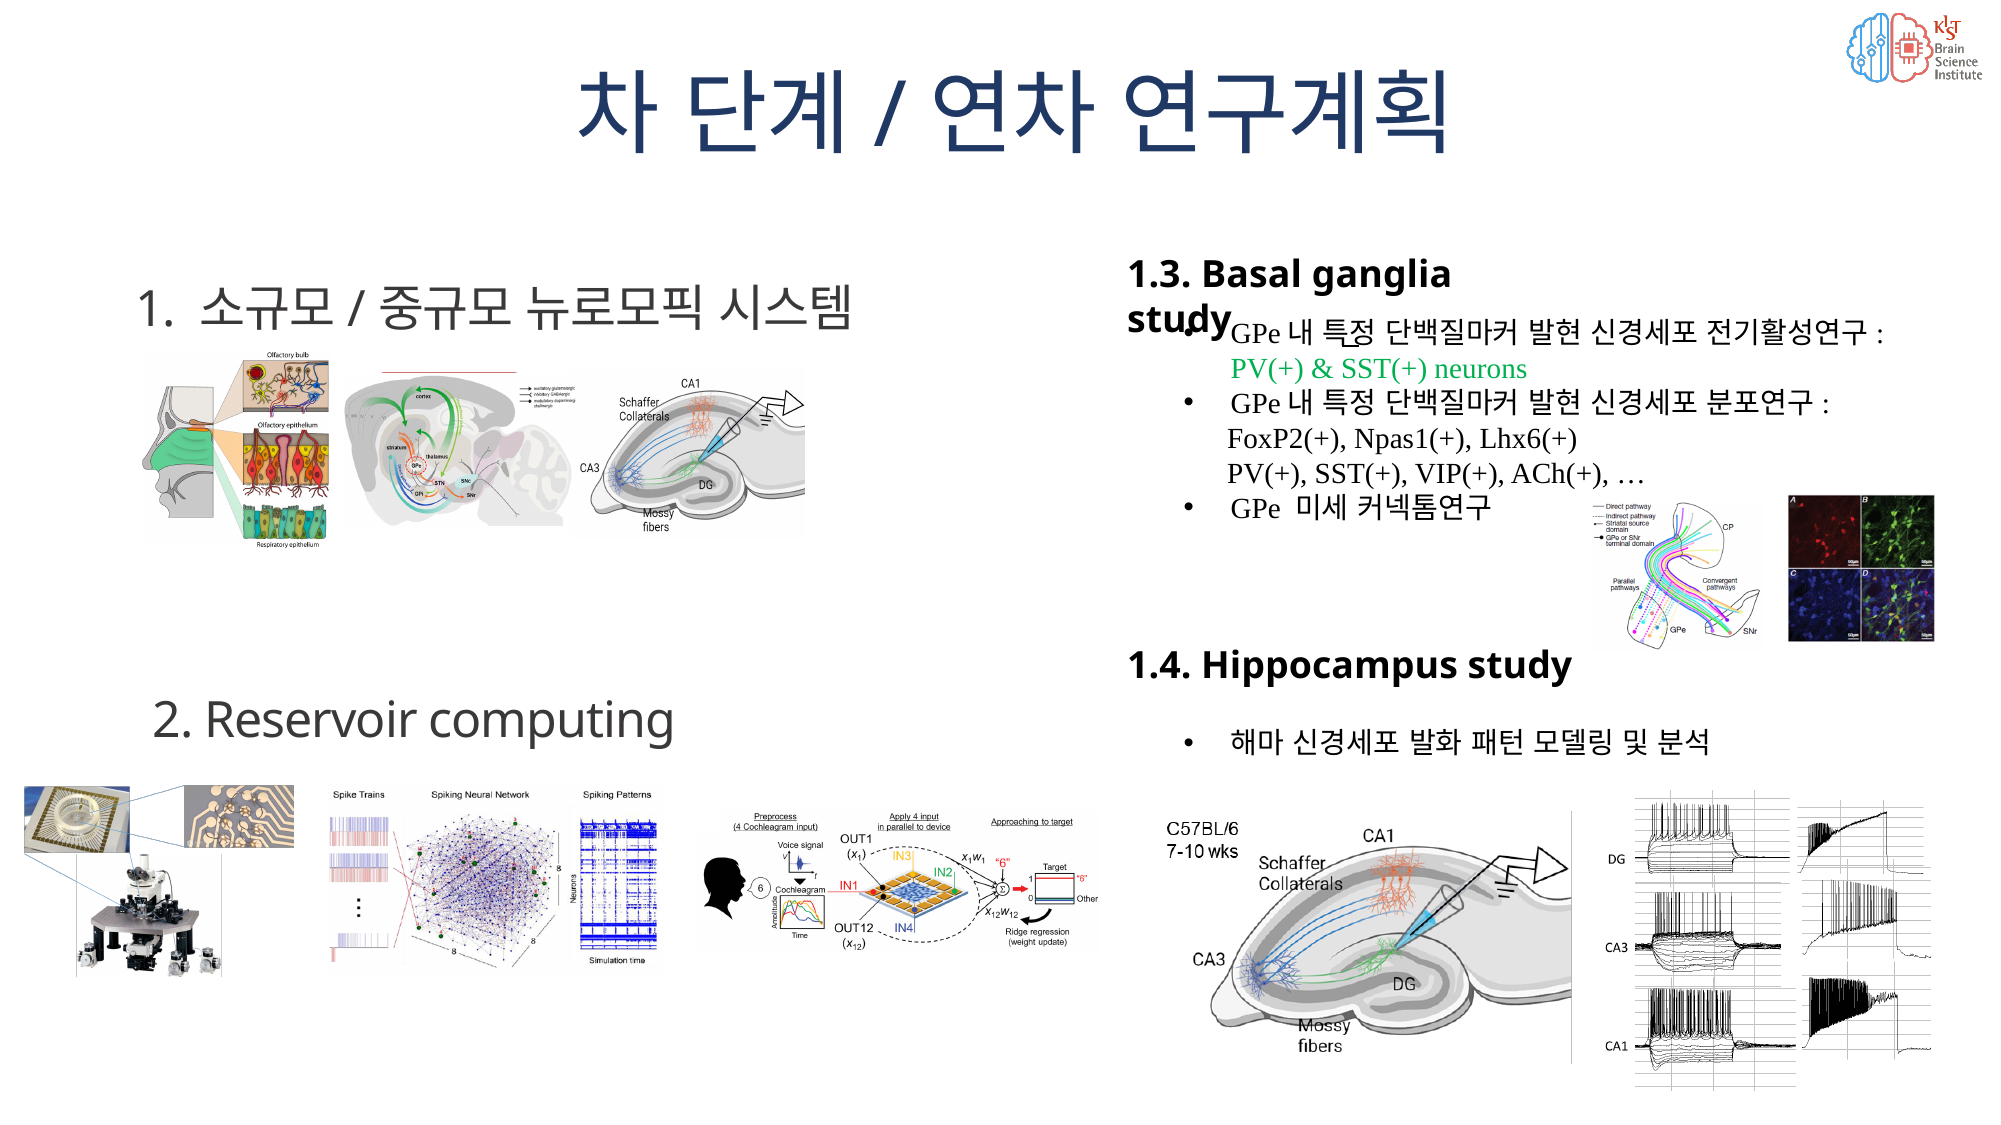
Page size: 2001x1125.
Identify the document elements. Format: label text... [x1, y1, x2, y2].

text_box 해마 신경세포 발화 패턴 모델링 및 분석 [1168, 717, 1937, 767]
picture [1590, 501, 1764, 652]
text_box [570, 366, 805, 540]
picture [1786, 493, 1937, 643]
picture [1842, 8, 1985, 86]
picture [697, 810, 1100, 953]
picture [1154, 810, 1572, 1064]
picture [325, 782, 664, 974]
text_box 1. 소규모/중규모 뉴로모픽 시스템 [120, 269, 870, 344]
text_box 1.4. Hippocampus study [1112, 633, 2000, 694]
text_box 차 단계/연차 연구계획 [560, 47, 1506, 173]
picture [24, 785, 294, 977]
picture [1596, 790, 1931, 1091]
text_box 1.3. Basal ganglia study [1112, 242, 1575, 348]
text_box 2. Reservoir computing [138, 679, 691, 755]
picture [340, 372, 576, 528]
picture [142, 352, 331, 548]
text_box GPe내 특정 단백질마커 발현 신경세포 전기활성연구: PV(+) & SST(+) neurons GPe내 특정 단백질마커 발현 신경세포 분포연구: FoxP2(+), Npas1(+), Lhx6(+) PV(+), SST(+), VIP(+), ACh(+), … GPe 미세 커넥톰연구 [1168, 307, 1937, 602]
